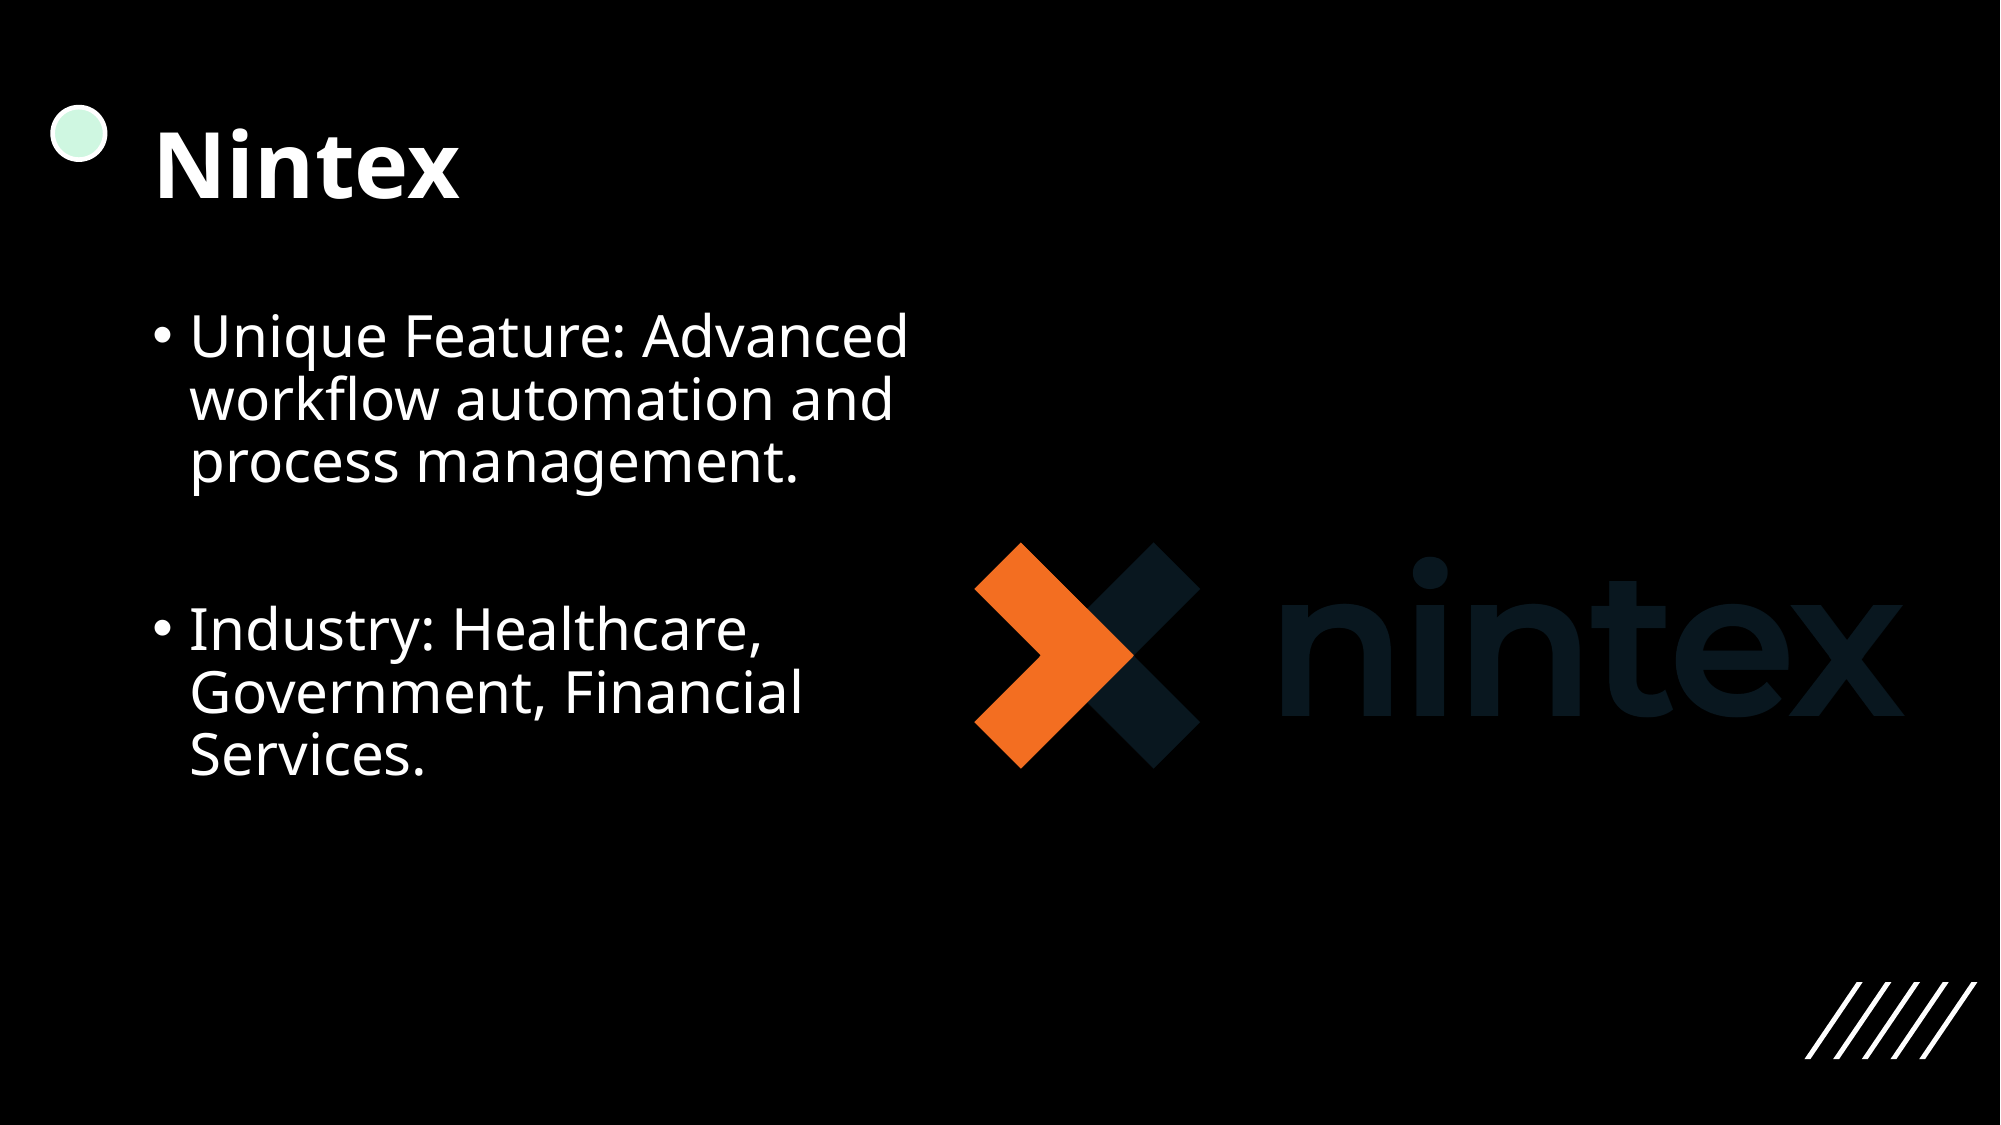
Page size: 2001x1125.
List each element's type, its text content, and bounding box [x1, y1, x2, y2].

title Nintex [137, 59, 1863, 278]
list Unique Feature: Advanced workflow automation and process management. Industry: Healthcare, Government, Financial Services. [137, 299, 988, 1014]
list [937, 509, 1938, 803]
